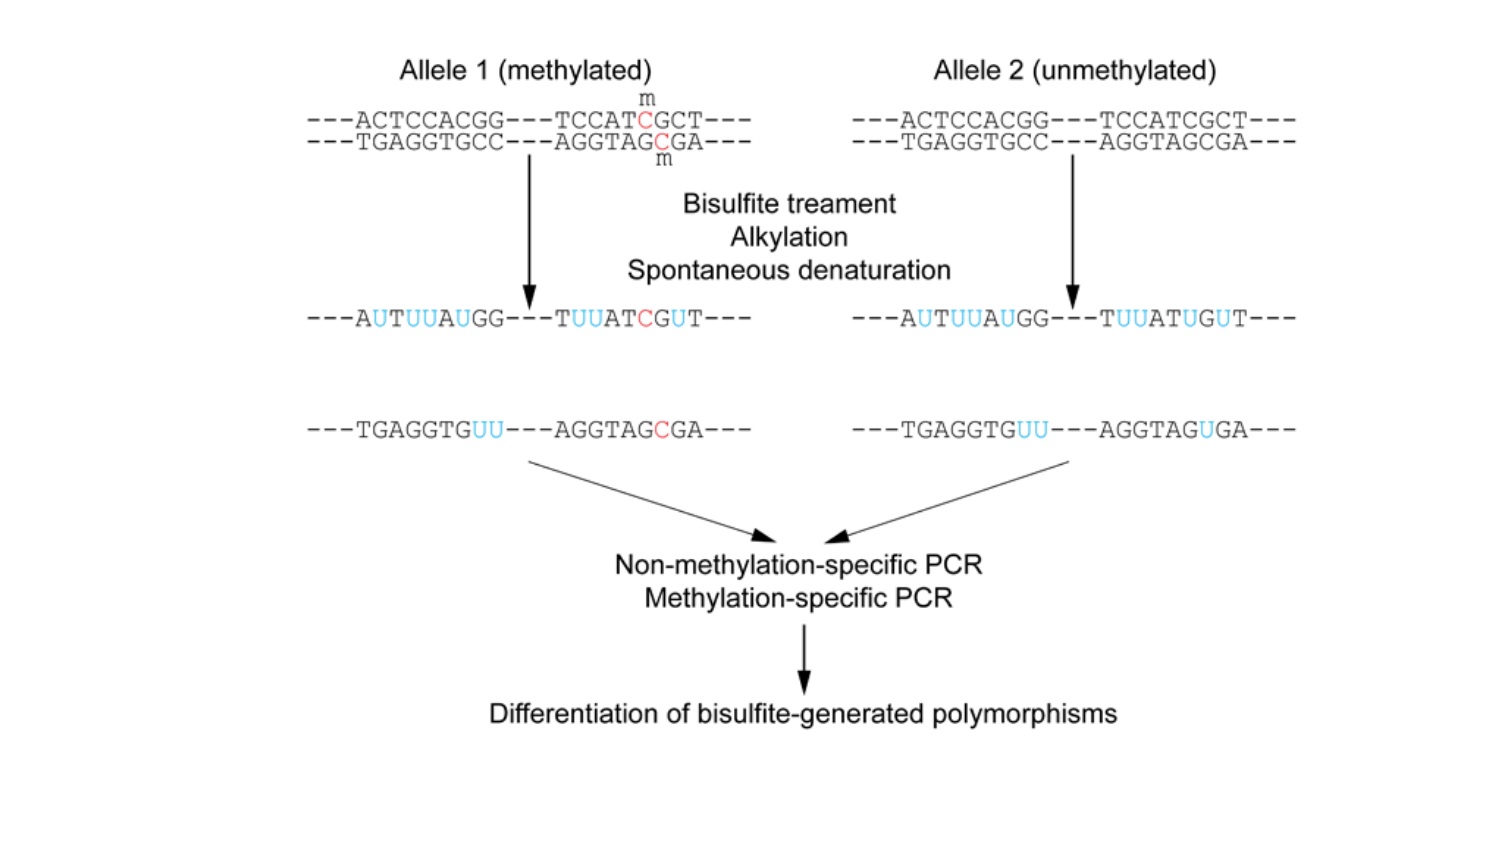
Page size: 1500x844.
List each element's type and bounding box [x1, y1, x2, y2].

picture [297, 41, 1310, 746]
